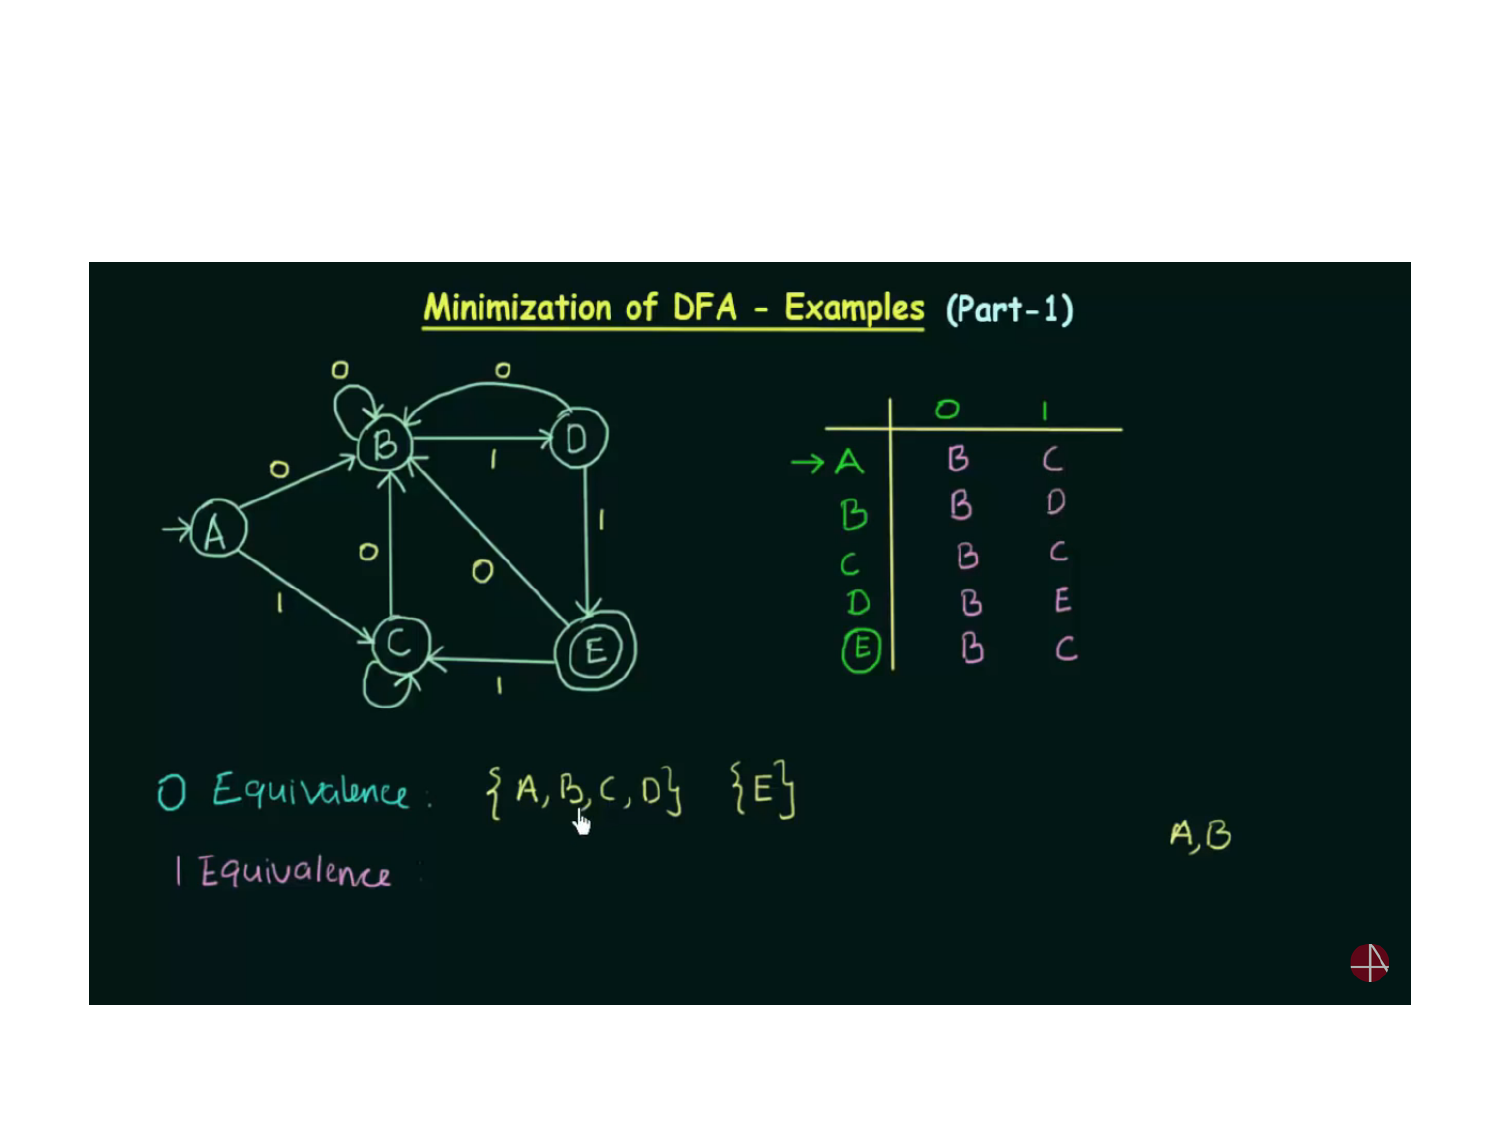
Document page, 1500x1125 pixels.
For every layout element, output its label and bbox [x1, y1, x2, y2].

list [89, 262, 1411, 1006]
